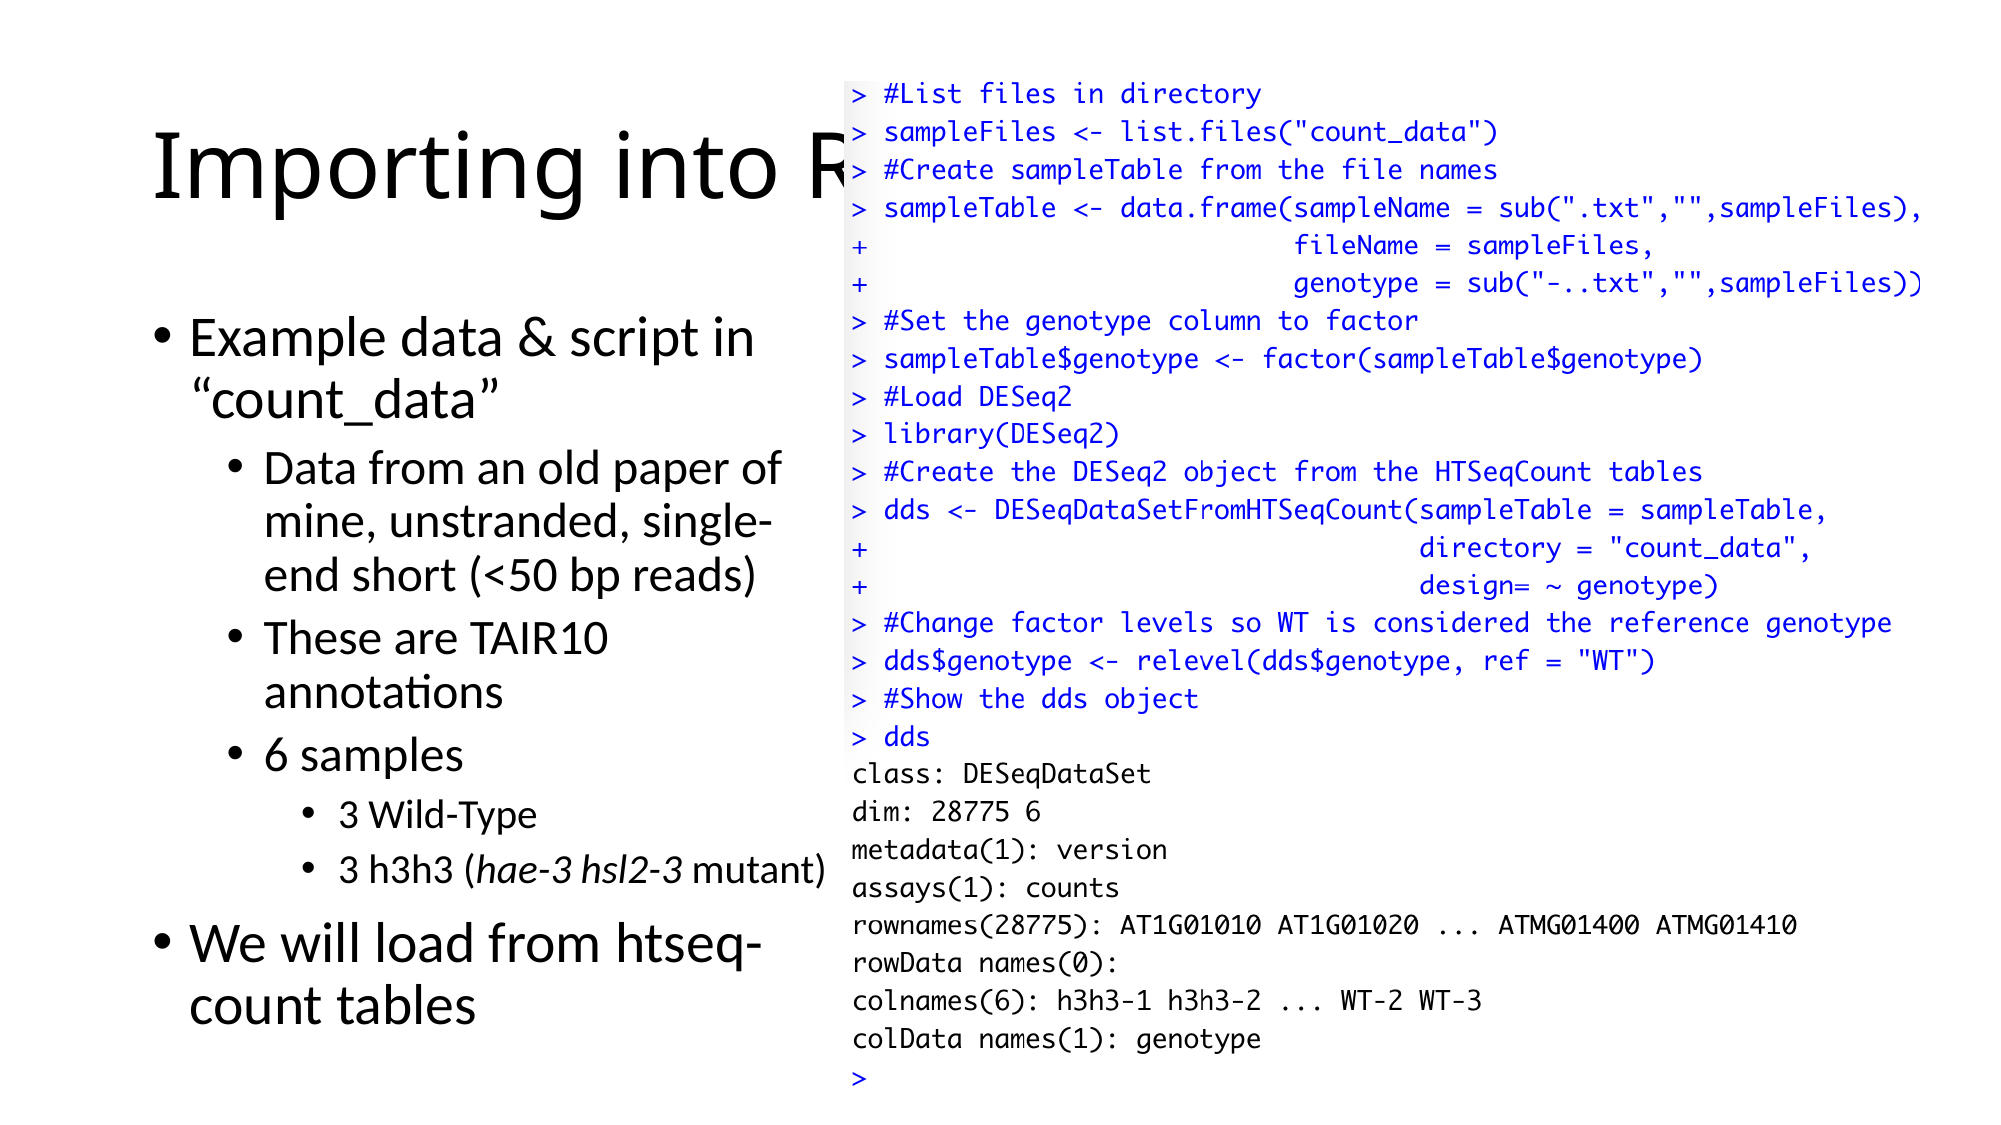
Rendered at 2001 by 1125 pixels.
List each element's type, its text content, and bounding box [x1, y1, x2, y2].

picture [844, 81, 1920, 1089]
title Importing into R [137, 59, 1863, 278]
list Example data & script in “count_data” Data from an old paper of mine, unstranded, single-end short (<50 bp reads) These are TAIR10 annotations 6 samples 3 Wild-Type 3 h3h3 (hae-3 hsl2-3 mutant) We will load from htseq-count tables [137, 299, 844, 1066]
